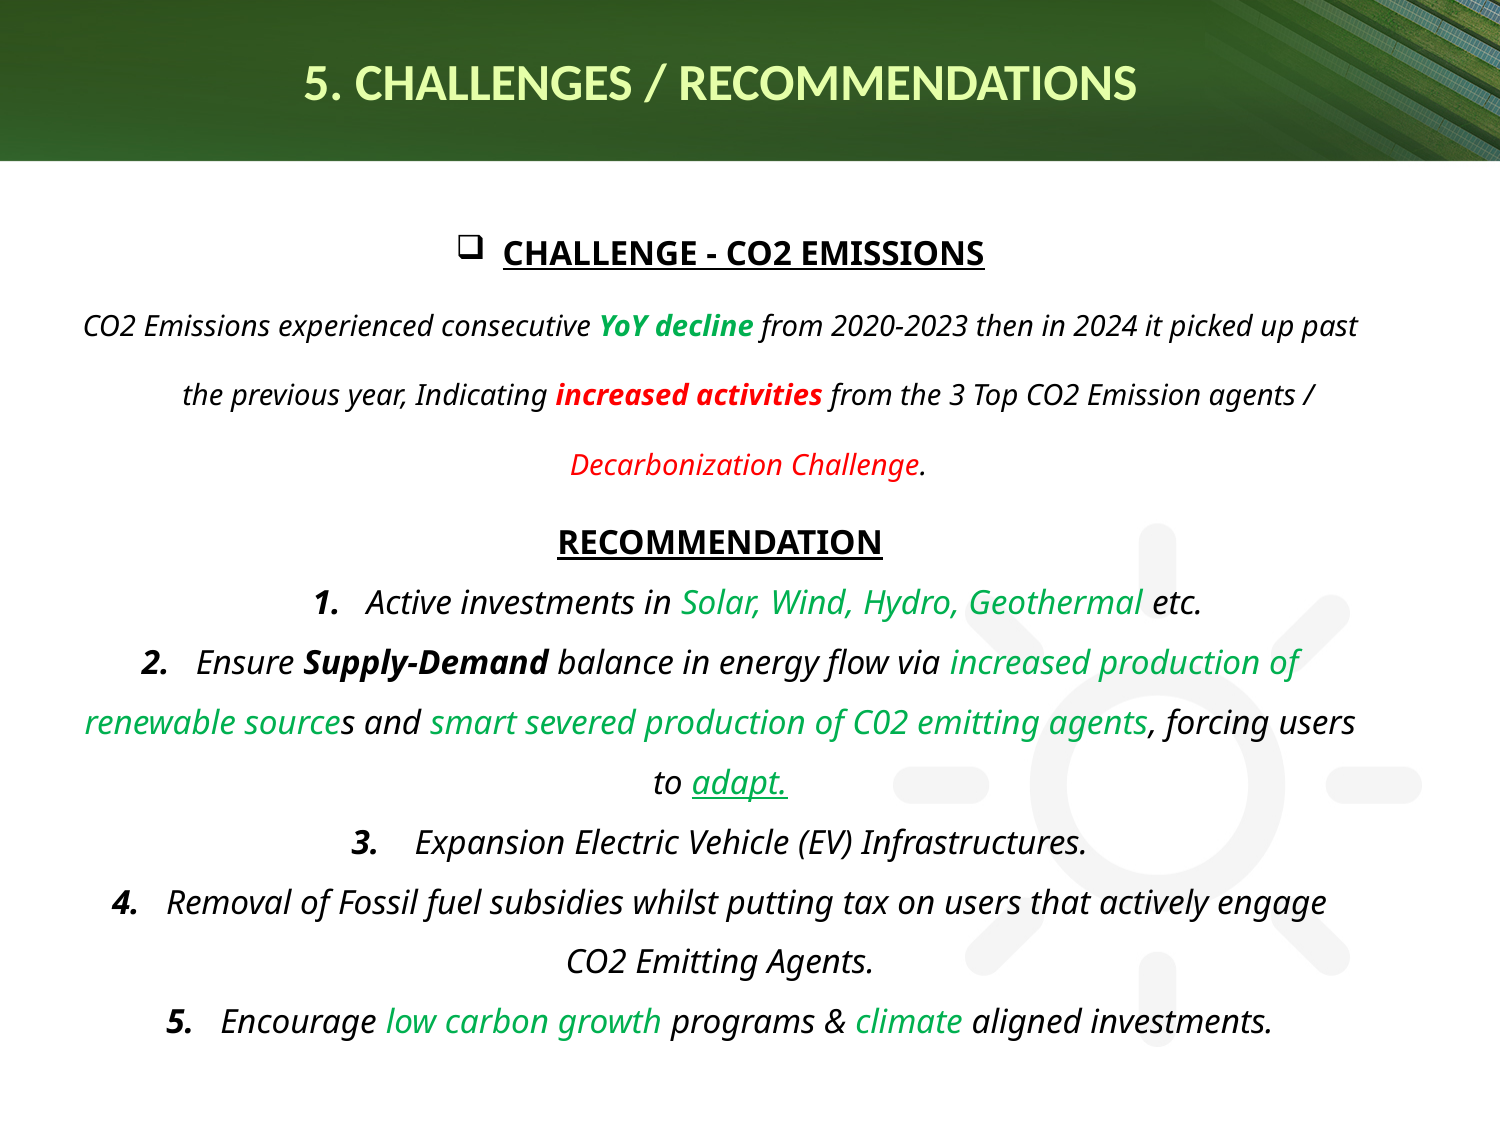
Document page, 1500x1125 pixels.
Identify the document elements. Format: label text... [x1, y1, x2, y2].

title 5. CHALLENGES / RECOMMENDATIONS [64, 14, 1376, 145]
picture [0, 0, 1500, 1125]
list CHALLENGE - CO2 EMISSIONS CO2 Emissions experienced consecutive YoY decline from 2020-2023 then in 2024 it picked up past the previous year, Indicating increased activities from the 3 Top CO2 Emission agents / Decarbonization Challenge. RECOMMENDATION 1. Active investments in Solar, Wind, Hydro, Geothermal etc. 2. Ensure Supply-Demand balance in energy flow via increased production of renewable sources and smart severed production of C02 emitting agents, forcing users to adapt. 3. Expansion Electric Vehicle (EV) Infrastructures. 4. Removal of Fossil fuel subsidies whilst putting tax on users that actively engage CO2 Emitting Agents. 5. Encourage low carbon growth programs & climate aligned investments. [63, 184, 1378, 1111]
